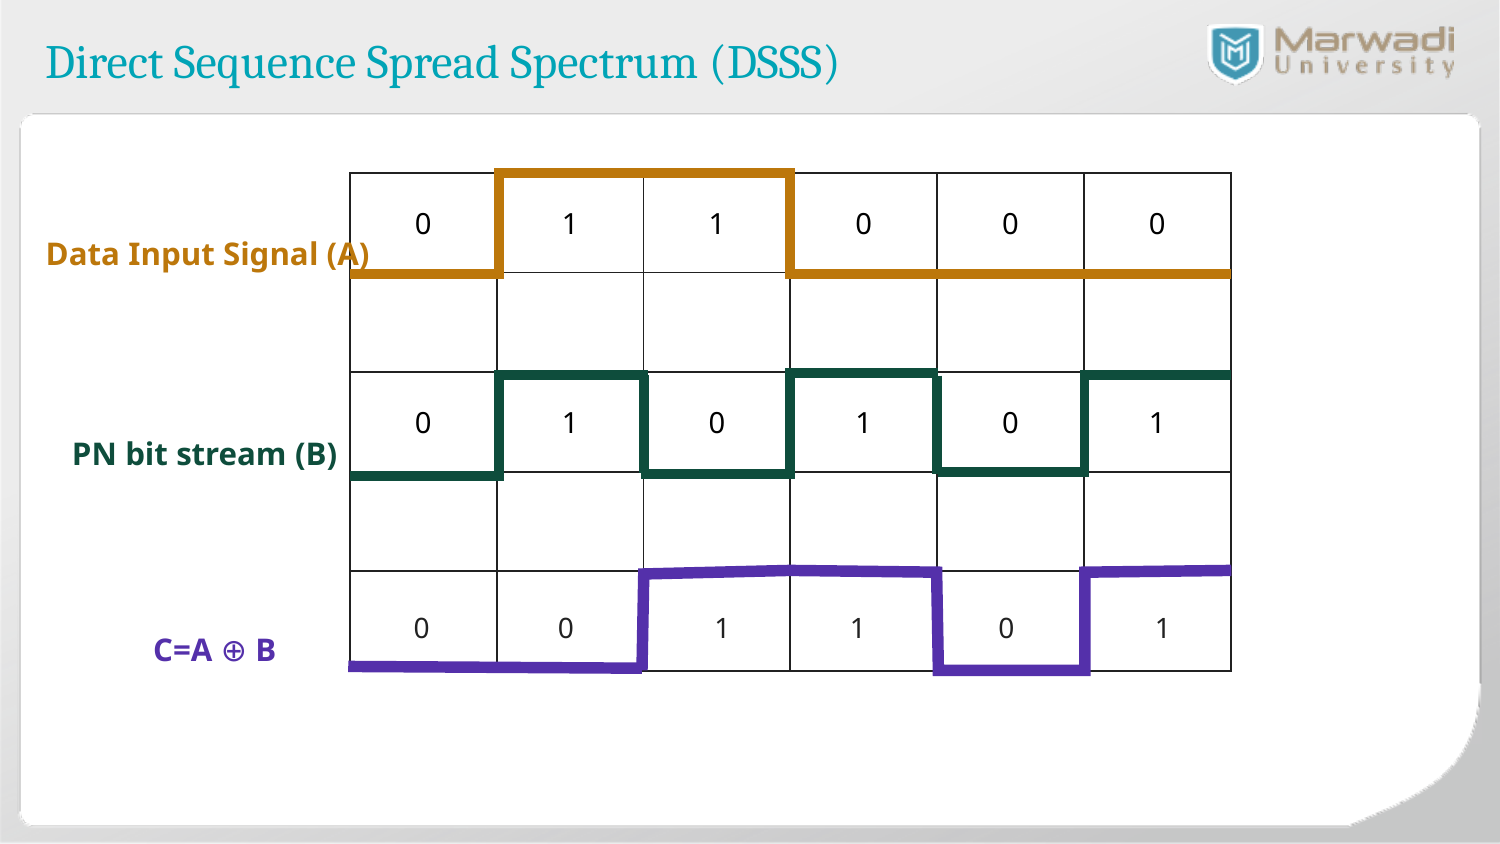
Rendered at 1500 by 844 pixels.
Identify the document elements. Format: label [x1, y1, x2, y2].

text_box [647, 172, 933, 275]
text_box [640, 372, 939, 474]
text_box [941, 374, 1231, 473]
picture [0, 0, 1500, 844]
text_box [349, 374, 636, 477]
text_box [349, 172, 646, 275]
